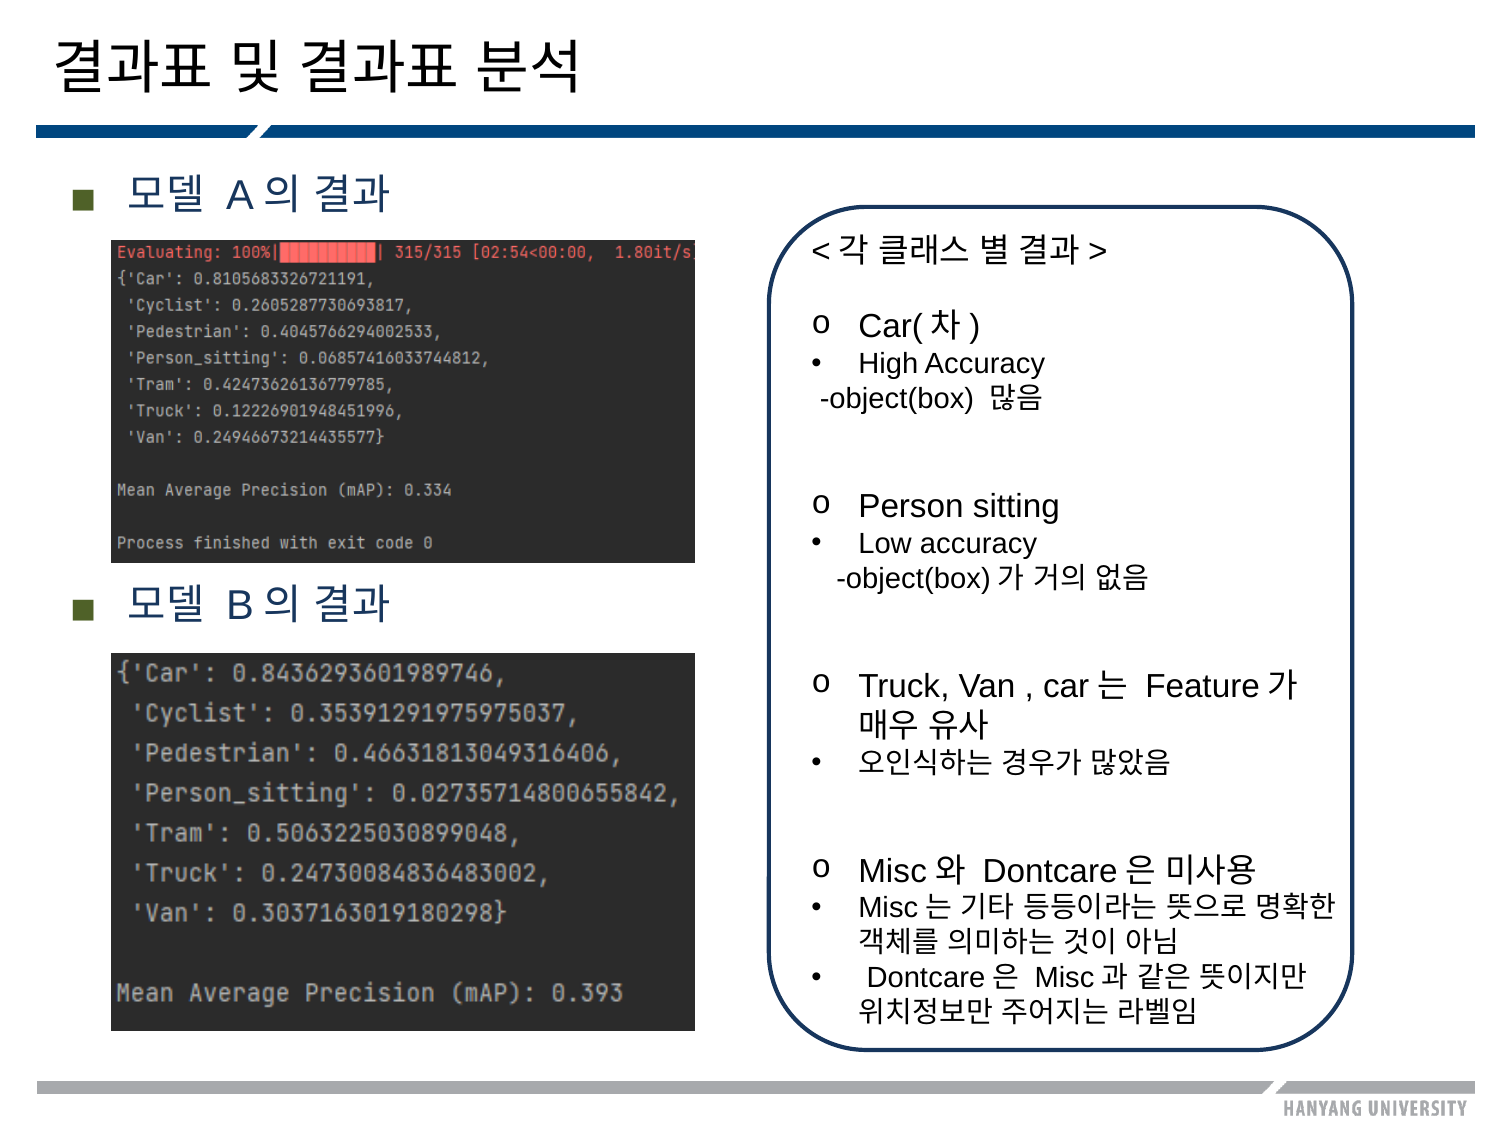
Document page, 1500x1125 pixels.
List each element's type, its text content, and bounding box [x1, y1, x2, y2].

picture [111, 240, 696, 563]
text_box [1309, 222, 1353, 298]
picture [36, 125, 1475, 138]
list 모델 A의 결과 모델 B의 결과 [37, 149, 1475, 1050]
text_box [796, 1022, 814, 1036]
picture [111, 653, 696, 1031]
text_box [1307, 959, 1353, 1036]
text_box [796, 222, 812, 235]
picture [37, 1081, 1475, 1116]
text_box [768, 206, 1353, 1051]
title 결과표 및 결과표 분석 [37, 12, 1475, 118]
